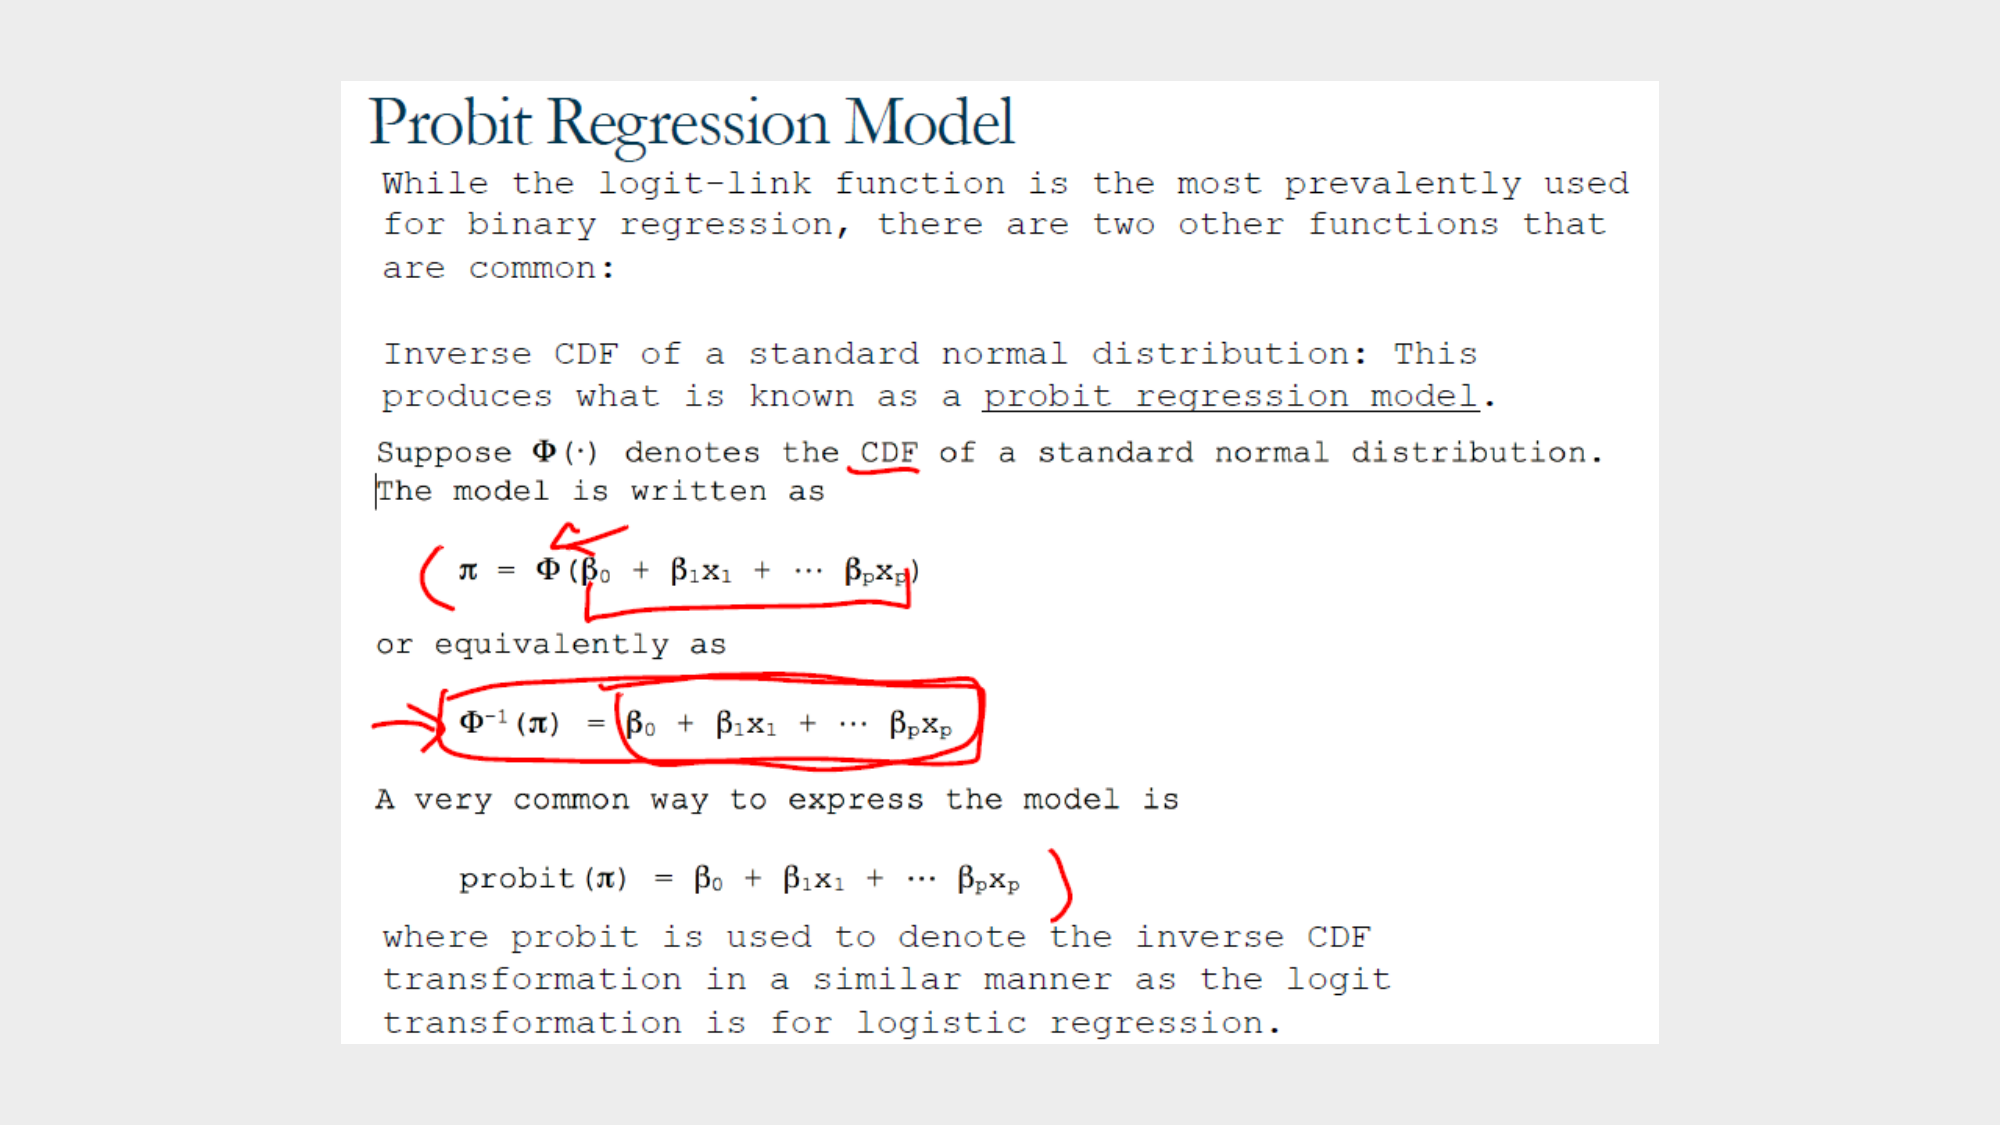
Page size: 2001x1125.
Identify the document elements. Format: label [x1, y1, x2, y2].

picture [341, 81, 1659, 1044]
